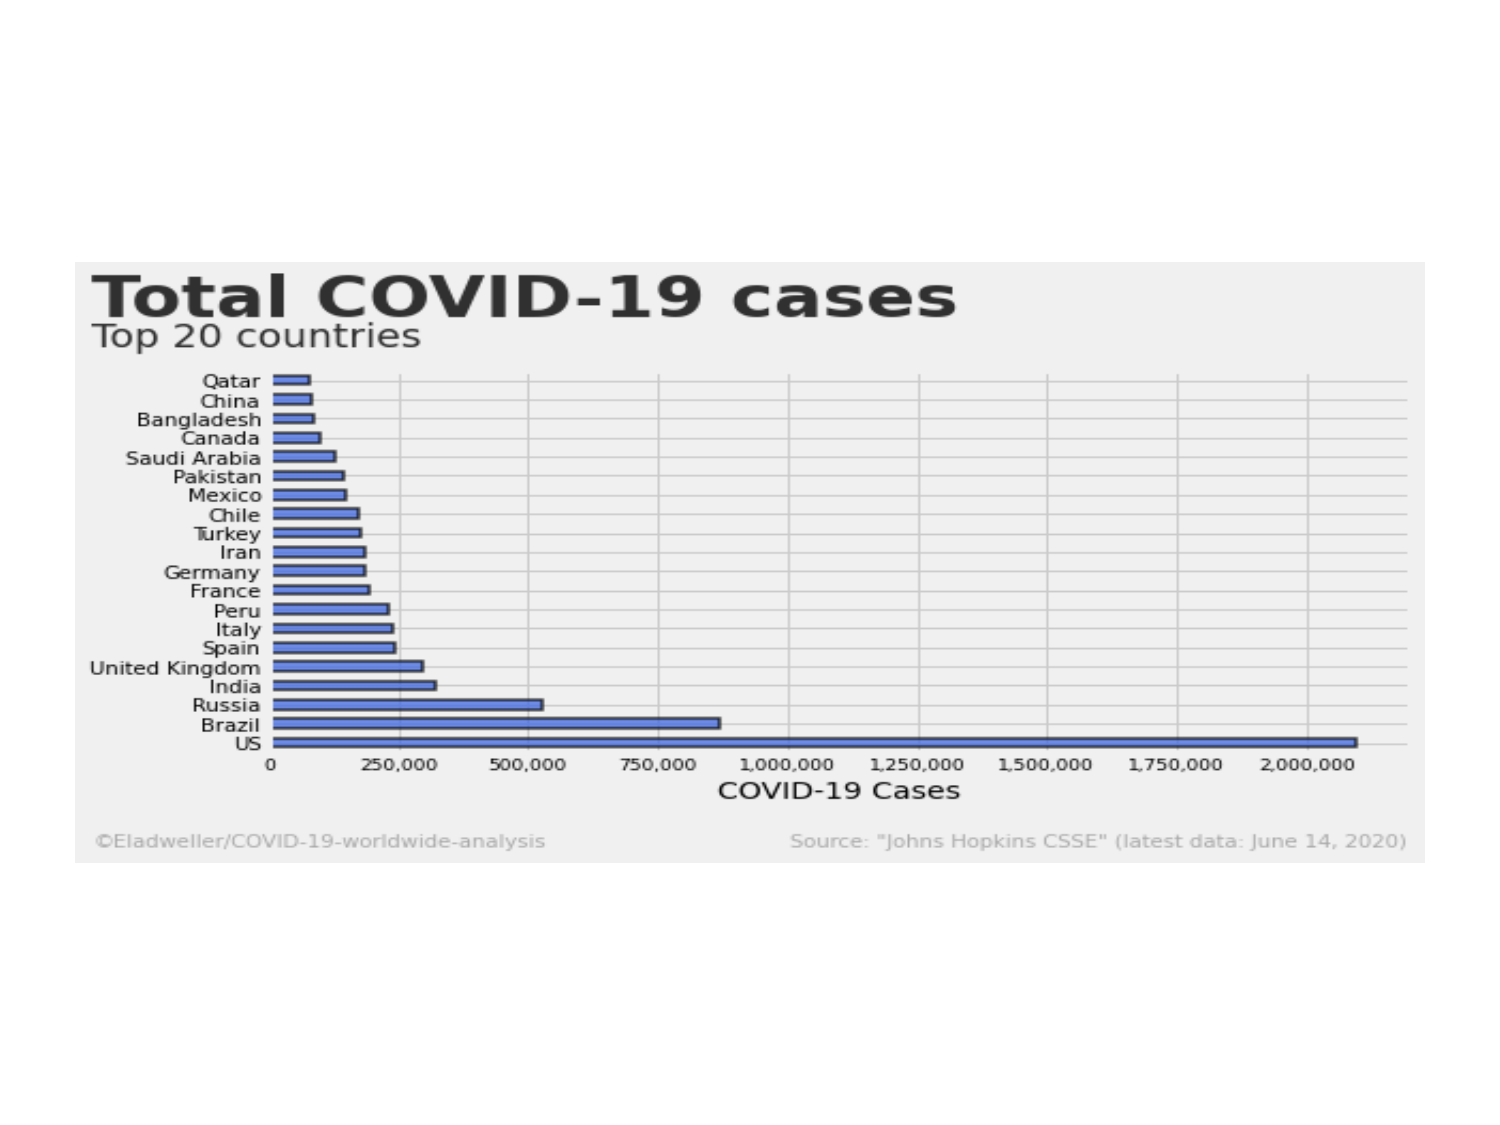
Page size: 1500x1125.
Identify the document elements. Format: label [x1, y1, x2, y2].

picture [74, 262, 1426, 863]
